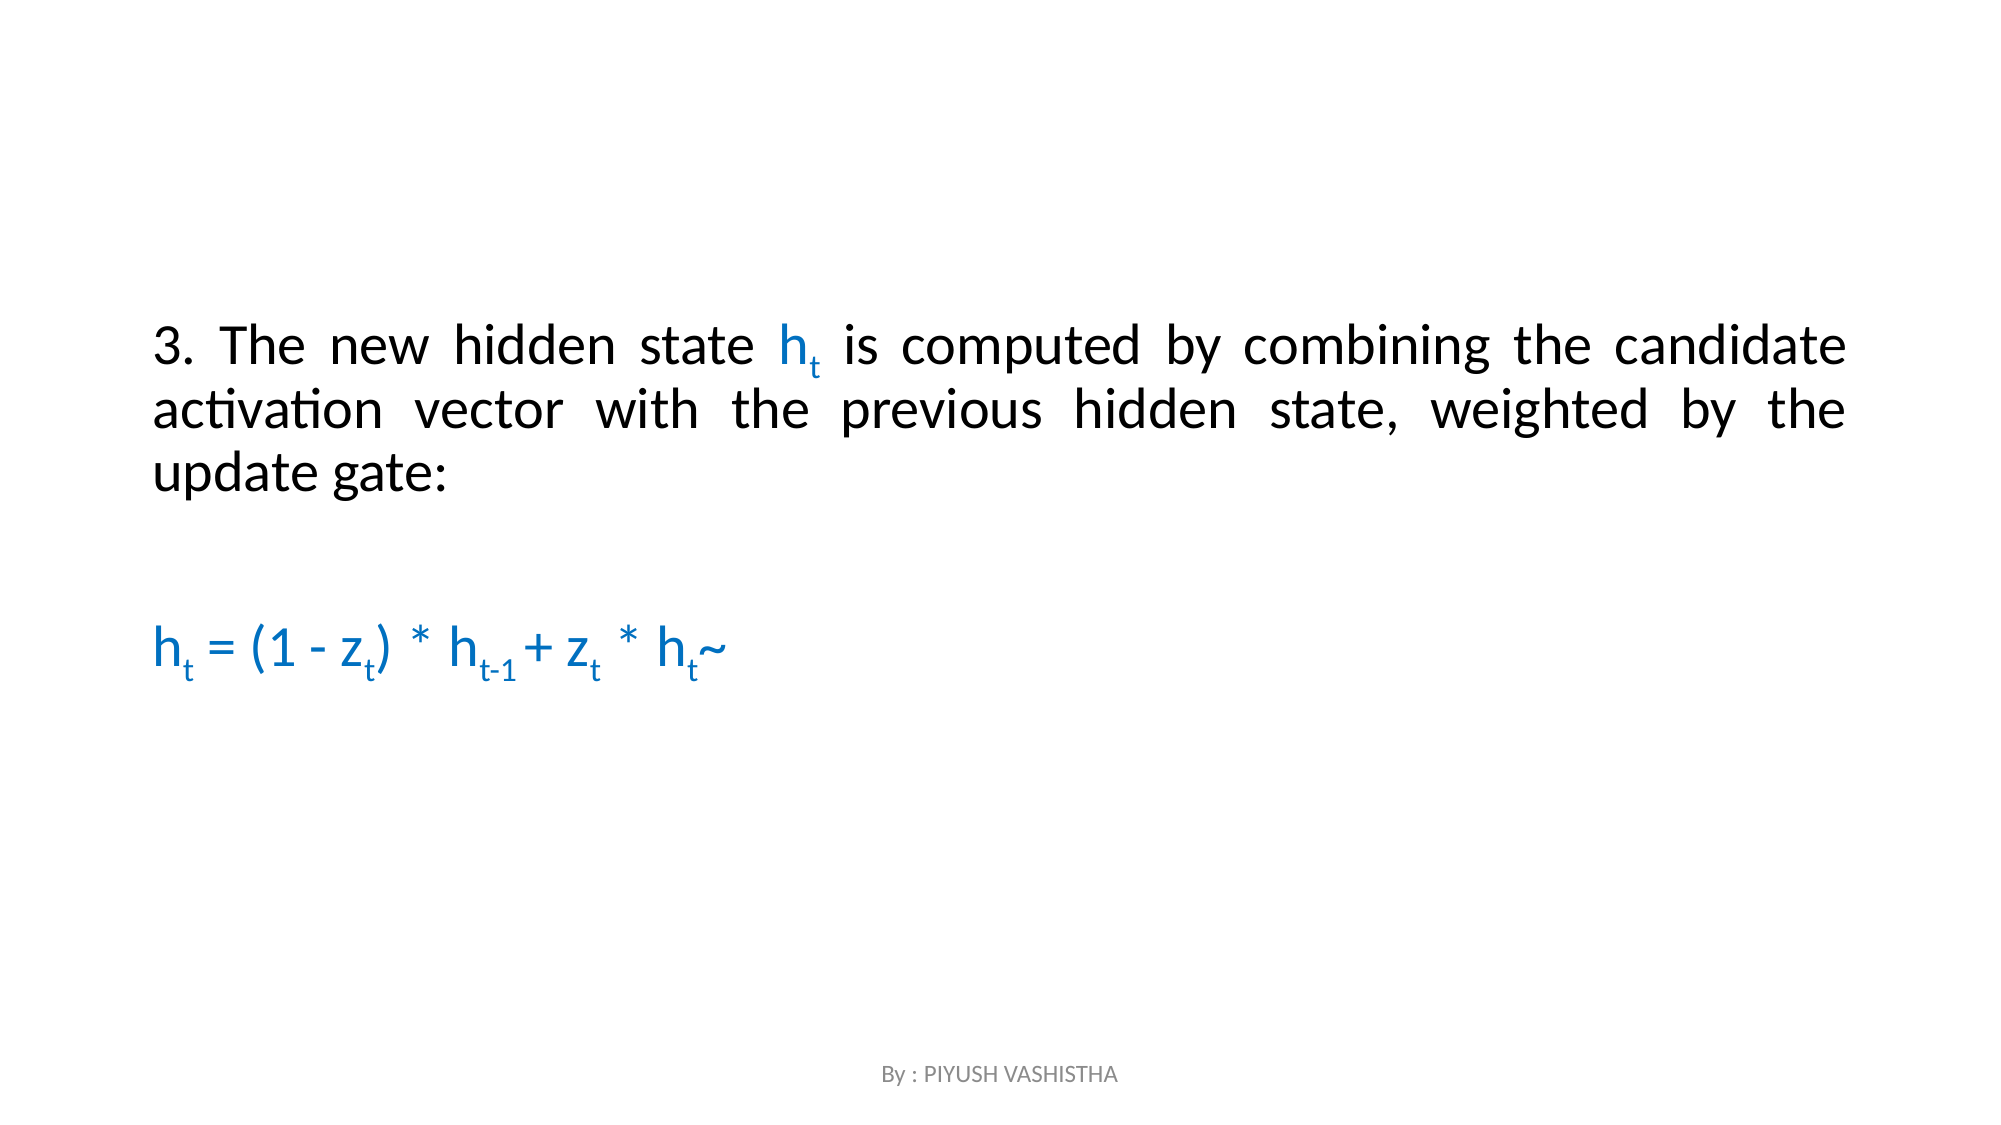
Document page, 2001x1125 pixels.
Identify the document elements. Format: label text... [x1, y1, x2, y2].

footer By : PIYUSH VASHISTHA [662, 1042, 1338, 1103]
list 3. The new hidden state ht is computed by combining the candidate activation vector with the previous hidden state, weighted by the update gate: ht = (1 - zt) * ht-1 + zt * ht~ [137, 299, 1863, 1014]
